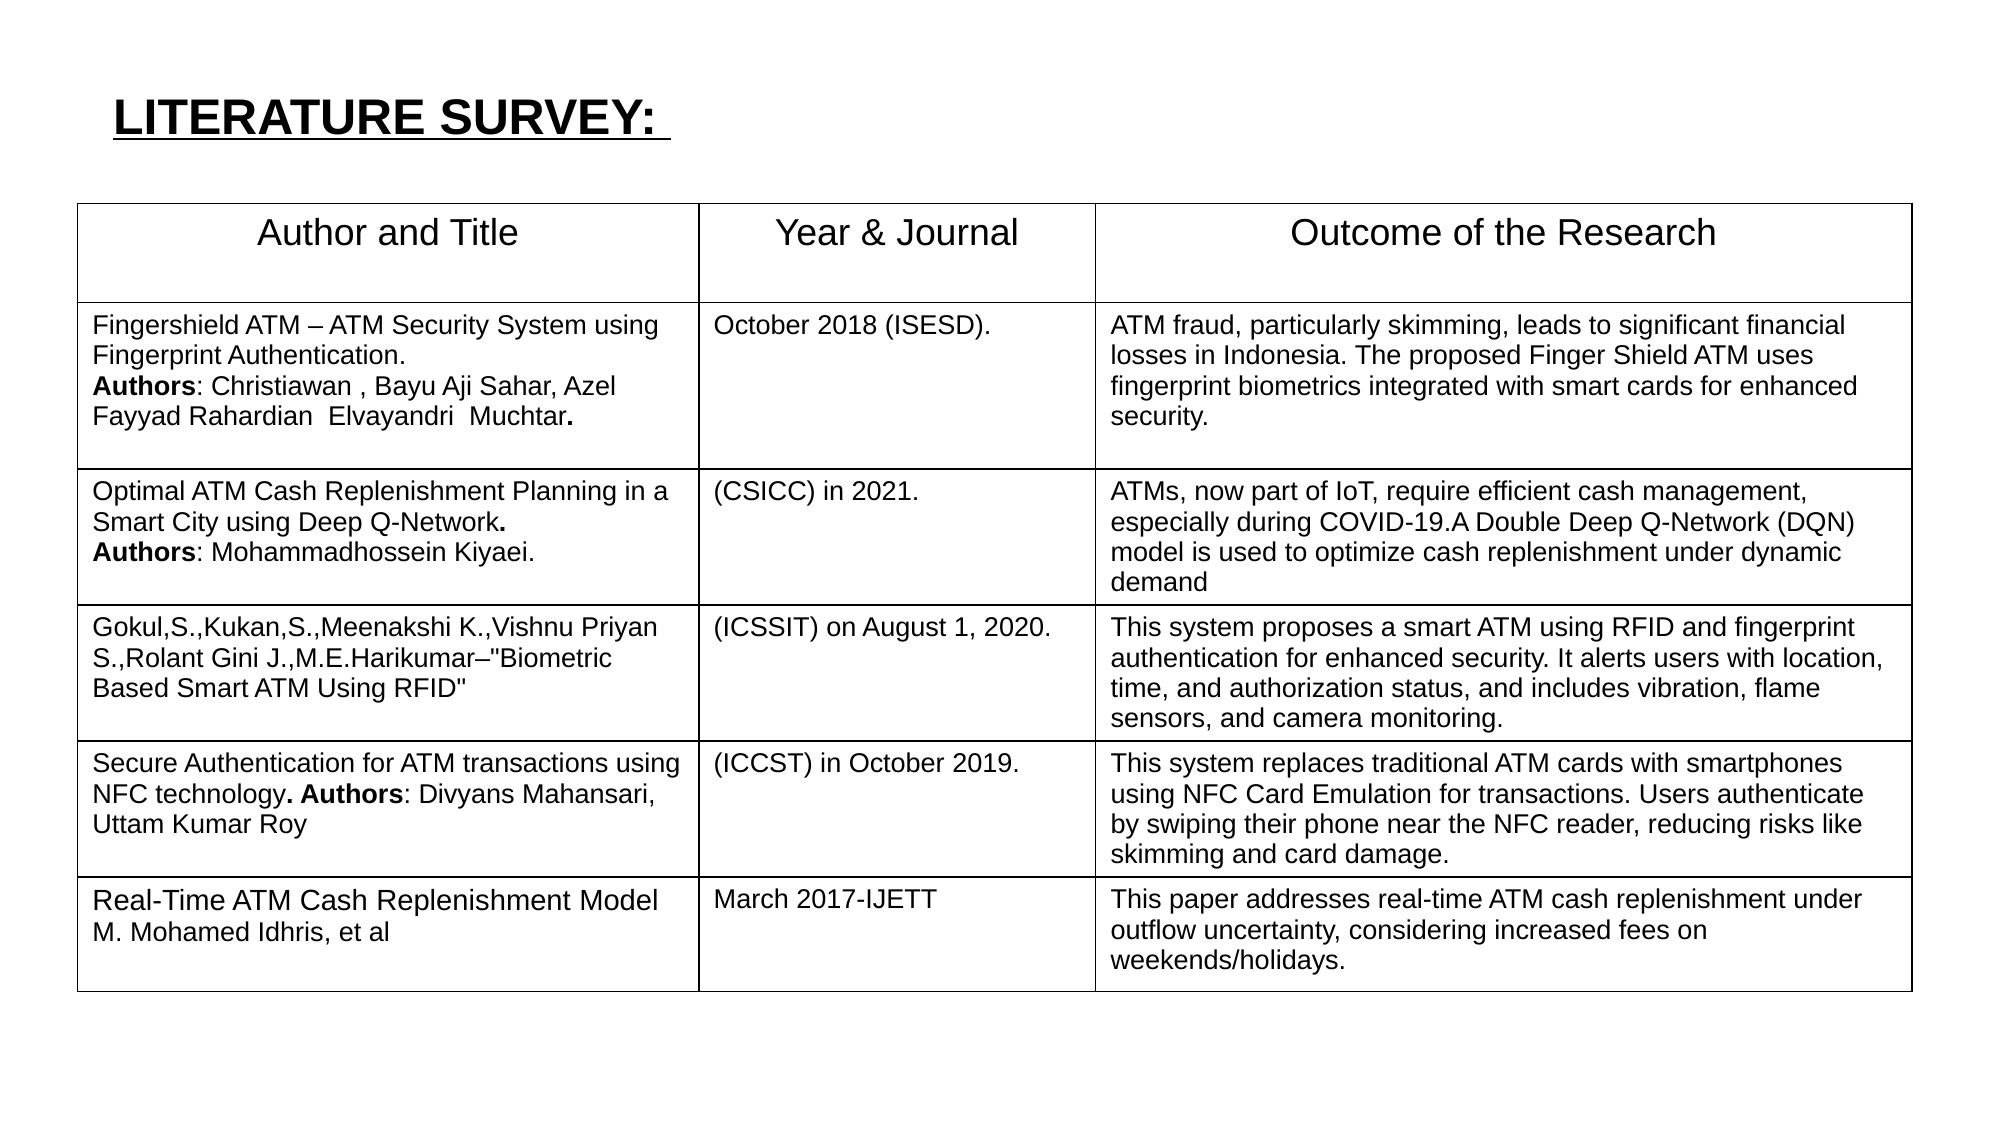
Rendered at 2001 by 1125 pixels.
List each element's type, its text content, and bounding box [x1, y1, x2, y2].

table_cell Secure Authentication for ATM transactions using NFC technology. Authors: Divyans Mahansari, Uttam Kumar Roy [78, 742, 698, 876]
table_cell This system replaces traditional ATM cards with smartphones using NFC Card Emulation for transactions. Users authenticate by swiping their phone near the NFC reader, reducing risks like skimming and card damage. [1096, 742, 1911, 876]
table_cell This paper addresses real-time ATM cash replenishment under outflow uncertainty, considering increased fees on weekends/holidays. [1096, 878, 1911, 991]
table_cell Optimal ATM Cash Replenishment Planning in a Smart City using Deep Q-Network. Authors: Mohammadhossein Kiyaei. [78, 470, 698, 604]
table_cell (ICSSIT) on August 1, 2020. [700, 606, 1095, 740]
table_cell ATM fraud, particularly skimming, leads to significant financial losses in Indonesia. The proposed Finger Shield ATM uses fingerprint biometrics integrated with smart cards for enhanced security. [1096, 303, 1911, 468]
table_cell This system proposes a smart ATM using RFID and fingerprint authentication for enhanced security. It alerts users with location, time, and authorization status, and includes vibration, flame sensors, and camera monitoring. [1096, 606, 1911, 740]
table_cell Gokul,S.,Kukan,S.,Meenakshi K.,Vishnu Priyan S.,Rolant Gini J.,M.E.Harikumar–"Biometric Based Smart ATM Using RFID" [78, 606, 698, 740]
text_box LITERATURE SURVEY: [87, 77, 1072, 153]
table_cell (ICCST) in October 2019. [700, 742, 1095, 876]
table_cell ATMs, now part of IoT, require efficient cash management, especially during COVID-19.A Double Deep Q-Network (DQN) model is used to optimize cash replenishment under dynamic demand [1096, 470, 1911, 604]
table_cell (CSICC) in 2021. [700, 470, 1095, 604]
table_header Author and Title [78, 204, 698, 302]
table_cell March 2017-IJETT [700, 878, 1095, 991]
table_cell October 2018 (ISESD). [700, 303, 1095, 468]
table_cell Real-Time ATM Cash Replenishment Model M. Mohamed Idhris, et al [78, 878, 698, 991]
table_cell Fingershield ATM – ATM Security System using Fingerprint Authentication. Authors: Christiawan , Bayu Aji Sahar, Azel Fayyad Rahardian Elvayandri Muchtar. [78, 303, 698, 468]
table_header Year & Journal [700, 204, 1095, 302]
table_header Outcome of the Research [1096, 204, 1911, 302]
